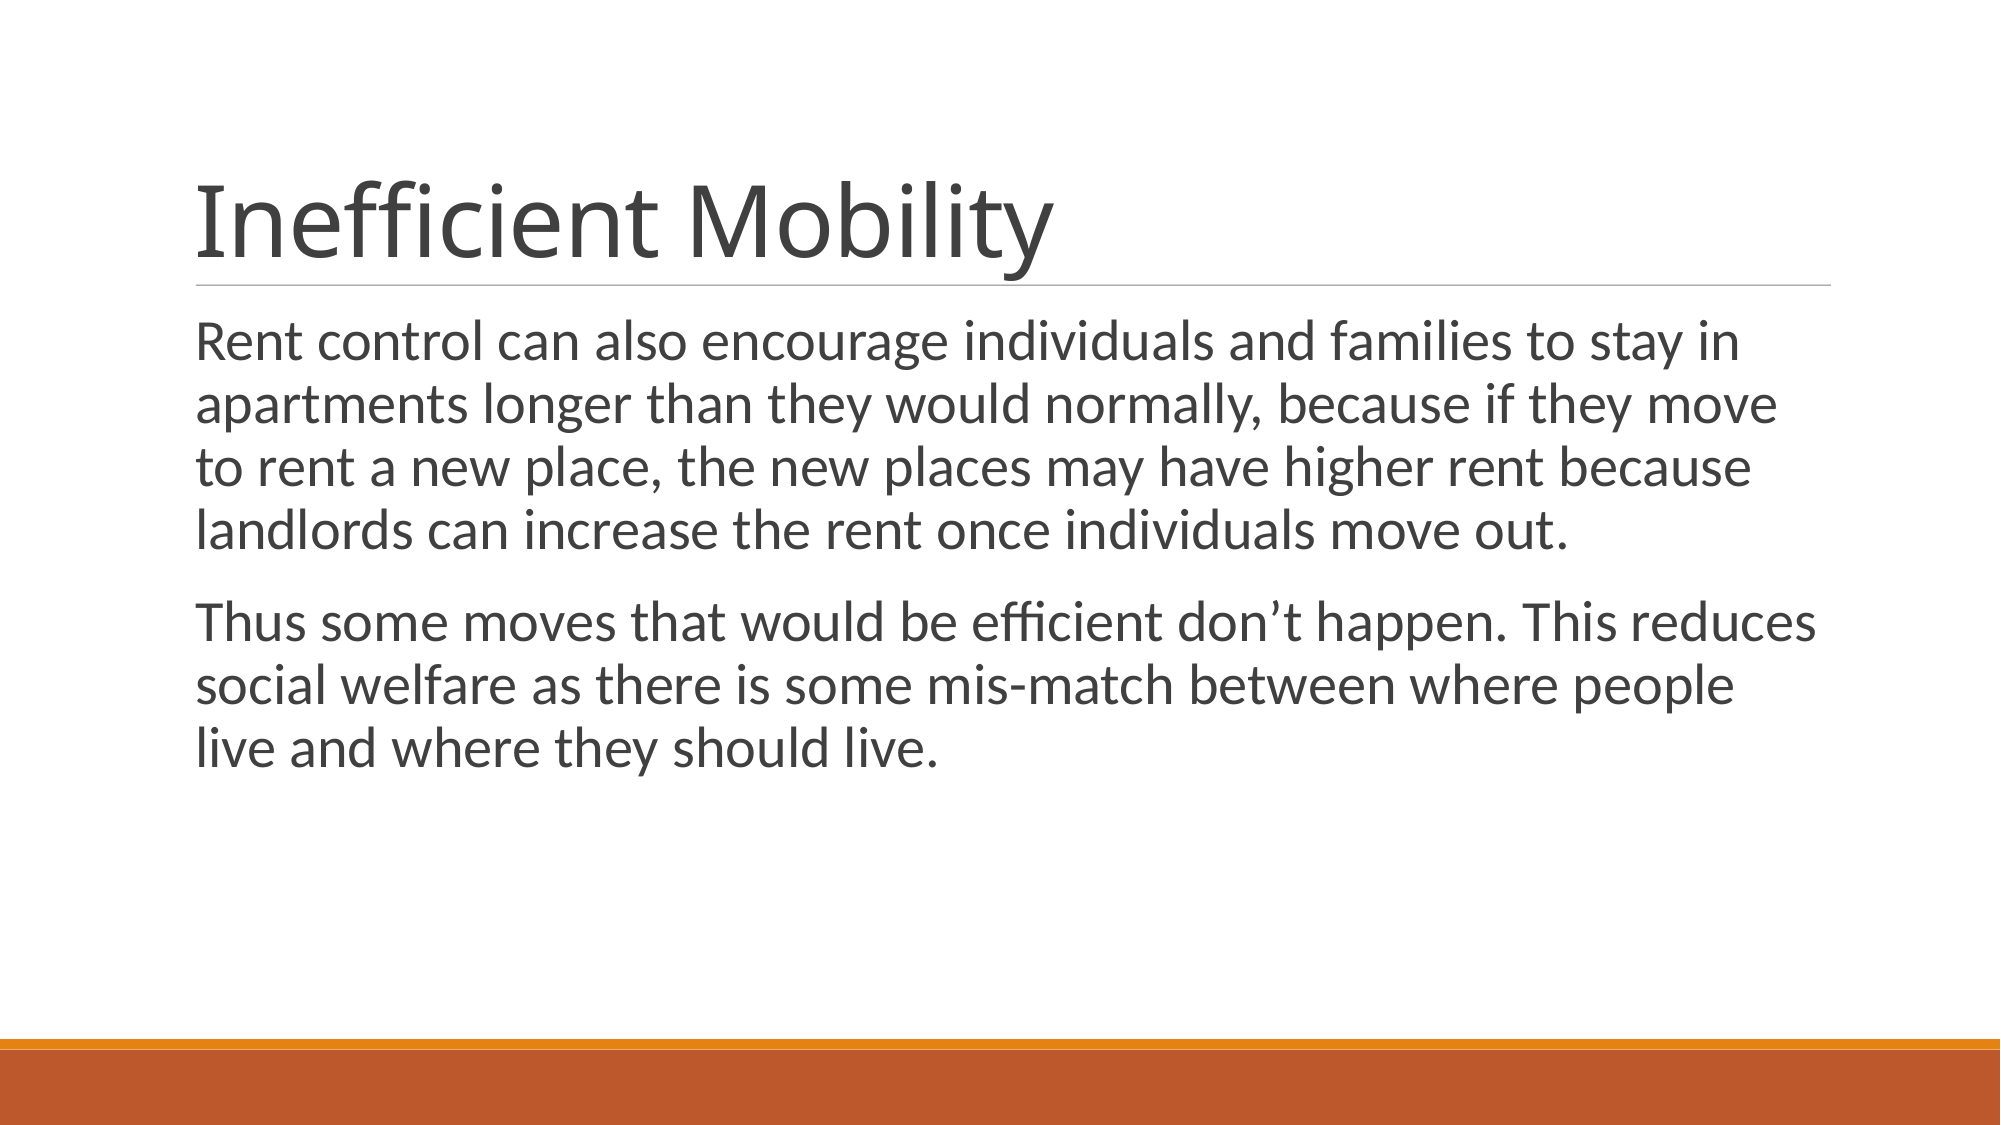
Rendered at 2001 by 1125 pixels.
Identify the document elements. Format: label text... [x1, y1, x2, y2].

list Rent control can also encourage individuals and families to stay in apartments longer than they would normally, because if they move to rent a new place, the new places may have higher rent because landlords can increase the rent once individuals move out. Thus some moves that would be efficient don’t happen. This reduces social welfare as there is some mis-match between where people live and where they should live. [180, 302, 1830, 963]
title Inefficient Mobility [180, 47, 1830, 285]
